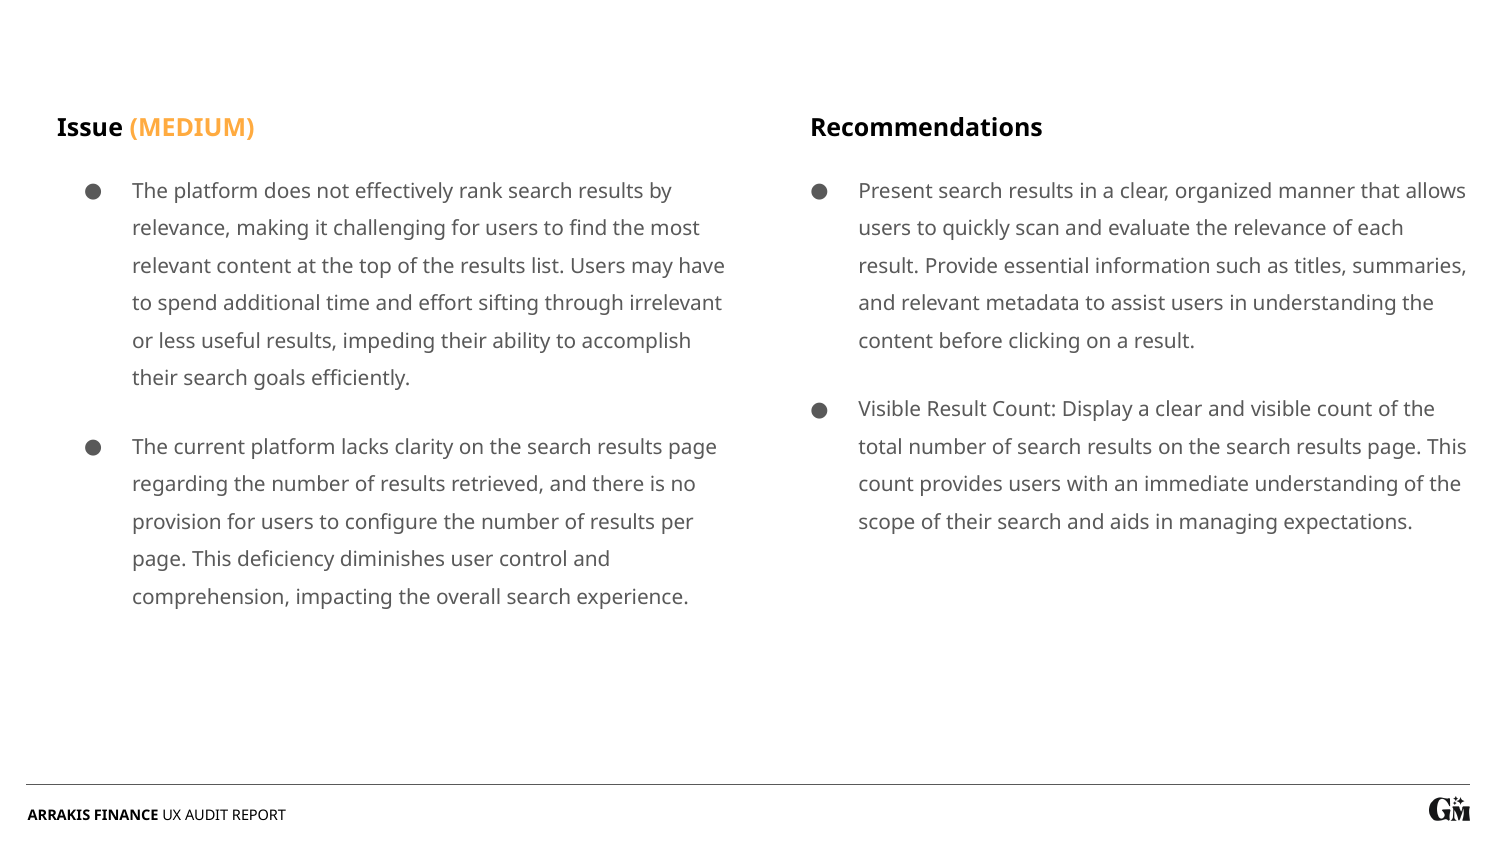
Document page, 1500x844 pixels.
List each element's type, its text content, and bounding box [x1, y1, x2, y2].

text_box The platform does not effectively rank search results by relevance, making it challenging for users to find the most relevant content at the top of the results list. Users may have to spend additional time and effort sifting through irrelevant or less useful results, impeding their ability to accomplish their search goals efficiently. The current platform lacks clarity on the search results page regarding the number of results retrieved, and there is no provision for users to configure the number of results per page. This deficiency diminishes user control and comprehension, impacting the overall search experience. [41, 150, 758, 692]
text_box Present search results in a clear, organized manner that allows users to quickly scan and evaluate the relevance of each result. Provide essential information such as titles, summaries, and relevant metadata to assist users in understanding the content before clicking on a result. Visible Result Count: Display a clear and visible count of the total number of search results on the search results page. This count provides users with an immediate understanding of the scope of their search and aids in managing expectations. [768, 150, 1484, 549]
picture [1429, 796, 1470, 821]
text_box Issue (MEDIUM) [41, 96, 535, 150]
text_box Recommendations [795, 96, 1331, 150]
